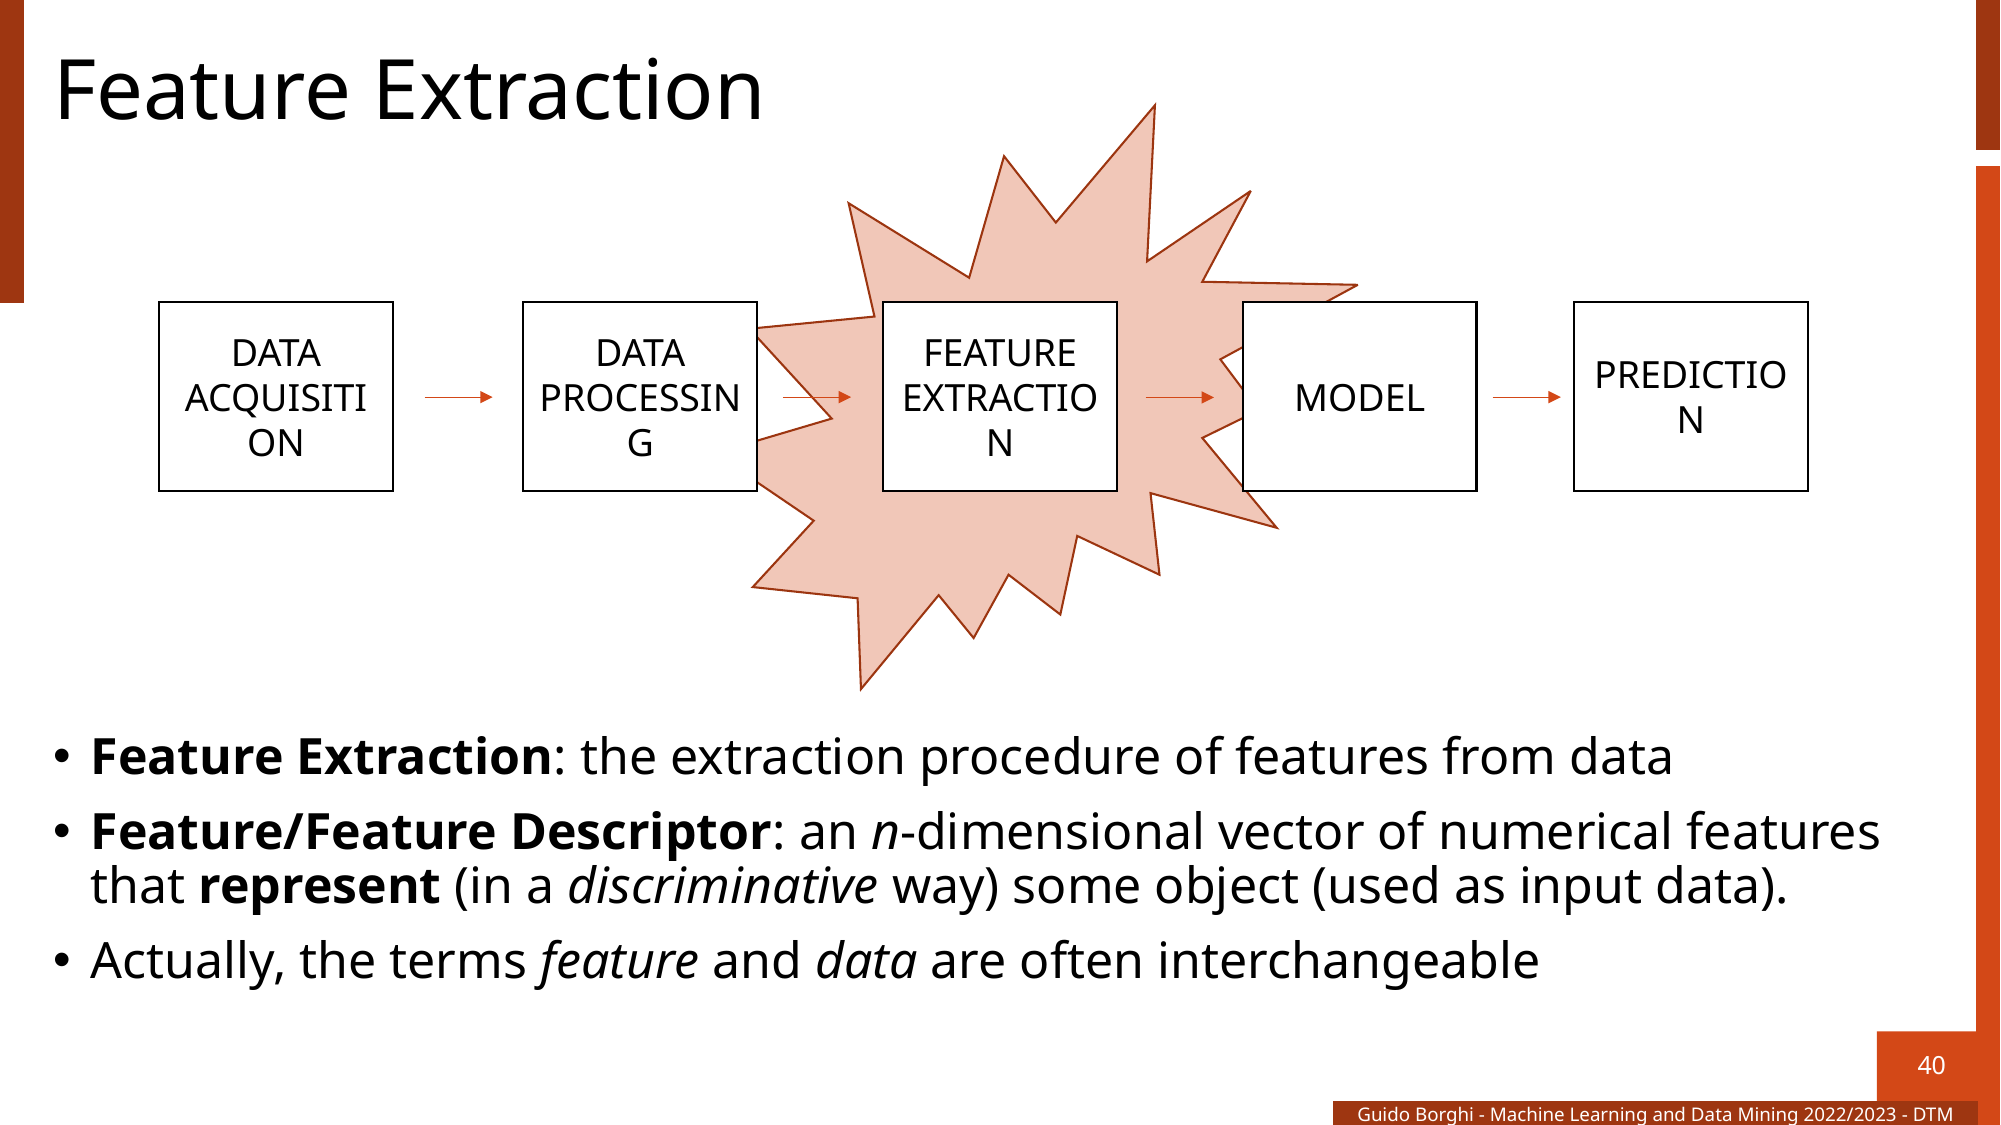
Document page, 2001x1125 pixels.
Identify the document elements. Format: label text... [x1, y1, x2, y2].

text_box DATA ACQUISITION [158, 301, 394, 492]
text_box DATA PROCESSING [522, 301, 758, 492]
title Feature Extraction [38, 36, 1952, 150]
slide_number 40 [1876, 1031, 1987, 1103]
list Feature Extraction: the extraction procedure of features from data Feature/Feature Descriptor: an n-dimensional vector of numerical features that represent (in a discriminative way) some object (used as input data). Actually, the terms feature and data are often interchangeable [38, 167, 1952, 1014]
text_box [1101, 150, 1154, 167]
text_box FEATURE EXTRACTION [882, 301, 1118, 492]
text_box MODEL [1242, 301, 1478, 492]
text_box [999, 153, 1014, 167]
text_box PREDICTION [1573, 301, 1809, 492]
